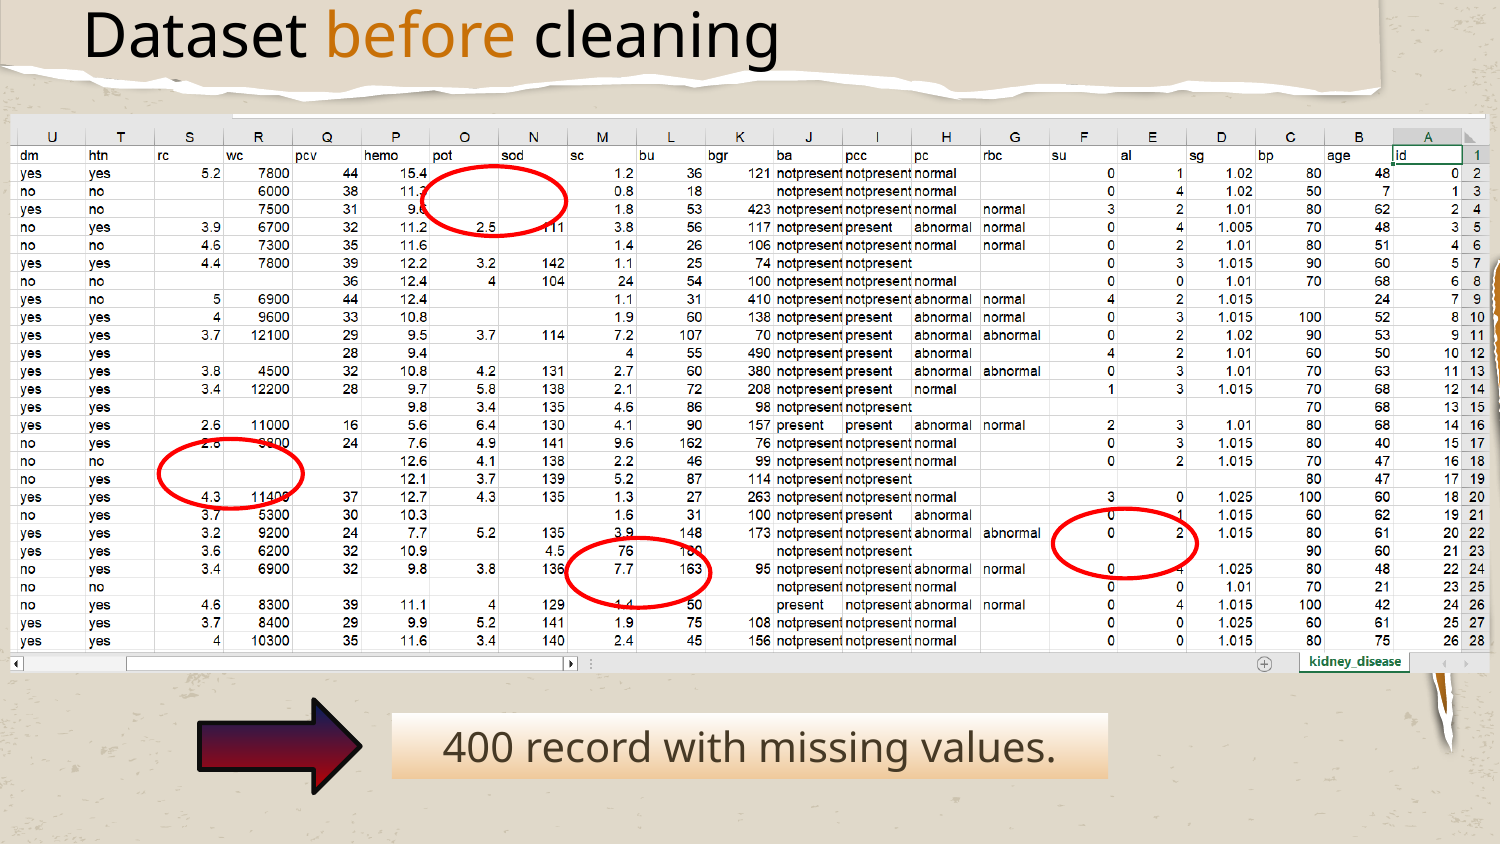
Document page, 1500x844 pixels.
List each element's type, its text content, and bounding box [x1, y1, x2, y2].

text_box 400 record with missing values. [391, 713, 1109, 779]
picture [0, 0, 1500, 844]
text_box [197, 697, 363, 795]
title Dataset before cleaning [67, 0, 1332, 74]
